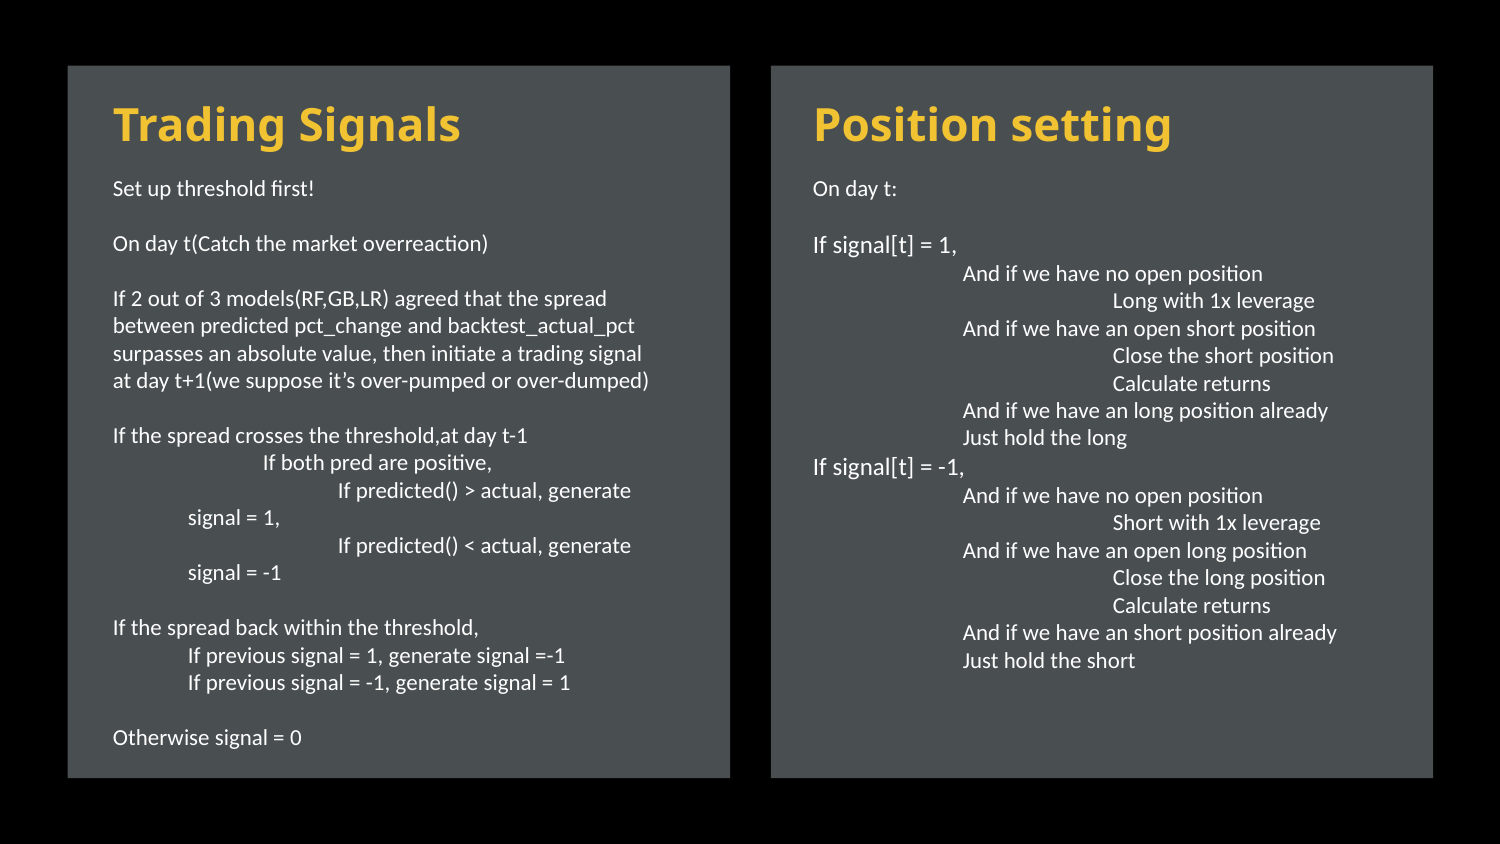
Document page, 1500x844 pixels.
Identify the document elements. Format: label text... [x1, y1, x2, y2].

title Trading Signals [97, 50, 655, 151]
title Position setting [797, 50, 1355, 151]
subtitle Set up threshold first! On day t(Catch the market overreaction) If 2 out of 3 models(RF,GB,LR) agreed that the spread between predicted pct_change and backtest_actual_pct surpasses an absolute value, then initiate a trading signal at day t+1(we suppose it’s over-pumped or over-dumped) If the spread crosses the threshold,at day t-1 If both pred are positive, If predicted() > actual, generate signal = 1, If predicted() < actual, generate signal = -1 If the spread back within the threshold, If previous signal = 1, generate signal =-1 If previous signal = -1, generate signal = 1 Otherwise signal = 0 [97, 173, 674, 721]
subtitle On day t: If signal[t] = 1, And if we have no open position Long with 1x leverage And if we have an open short position Close the short position Calculate returns And if we have an long position already Just hold the long If signal[t] = -1, And if we have no open position Short with 1x leverage And if we have an open long position Close the long position Calculate returns And if we have an short position already Just hold the short [797, 173, 1419, 791]
